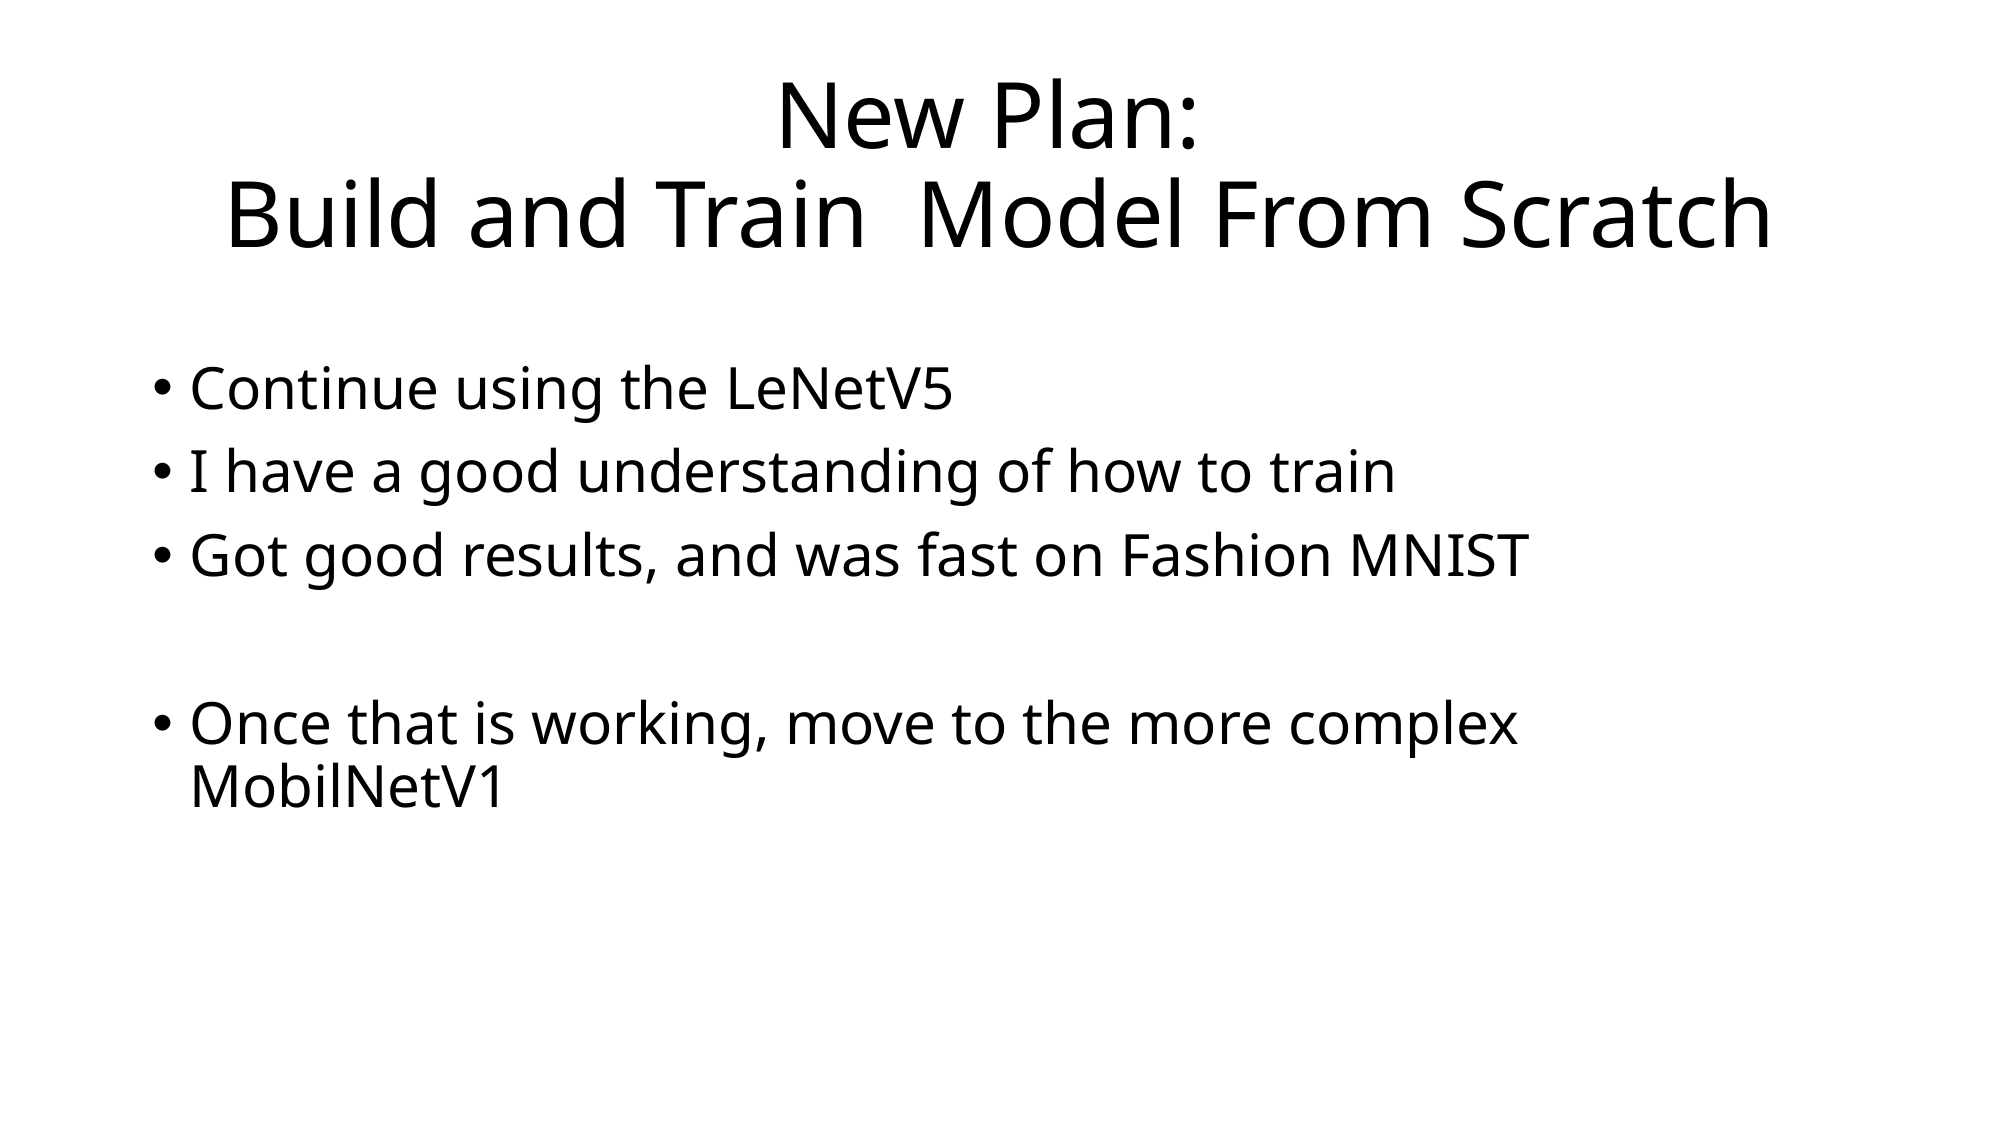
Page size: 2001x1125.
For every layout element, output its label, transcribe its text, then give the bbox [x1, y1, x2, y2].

list Continue using the LeNetV5 I have a good understanding of how to train Got good results, and was fast on Fashion MNIST Once that is working, move to the more complex MobilNetV1 [137, 351, 1863, 1066]
title New Plan: Build and Train Model From Scratch [137, 59, 1863, 278]
